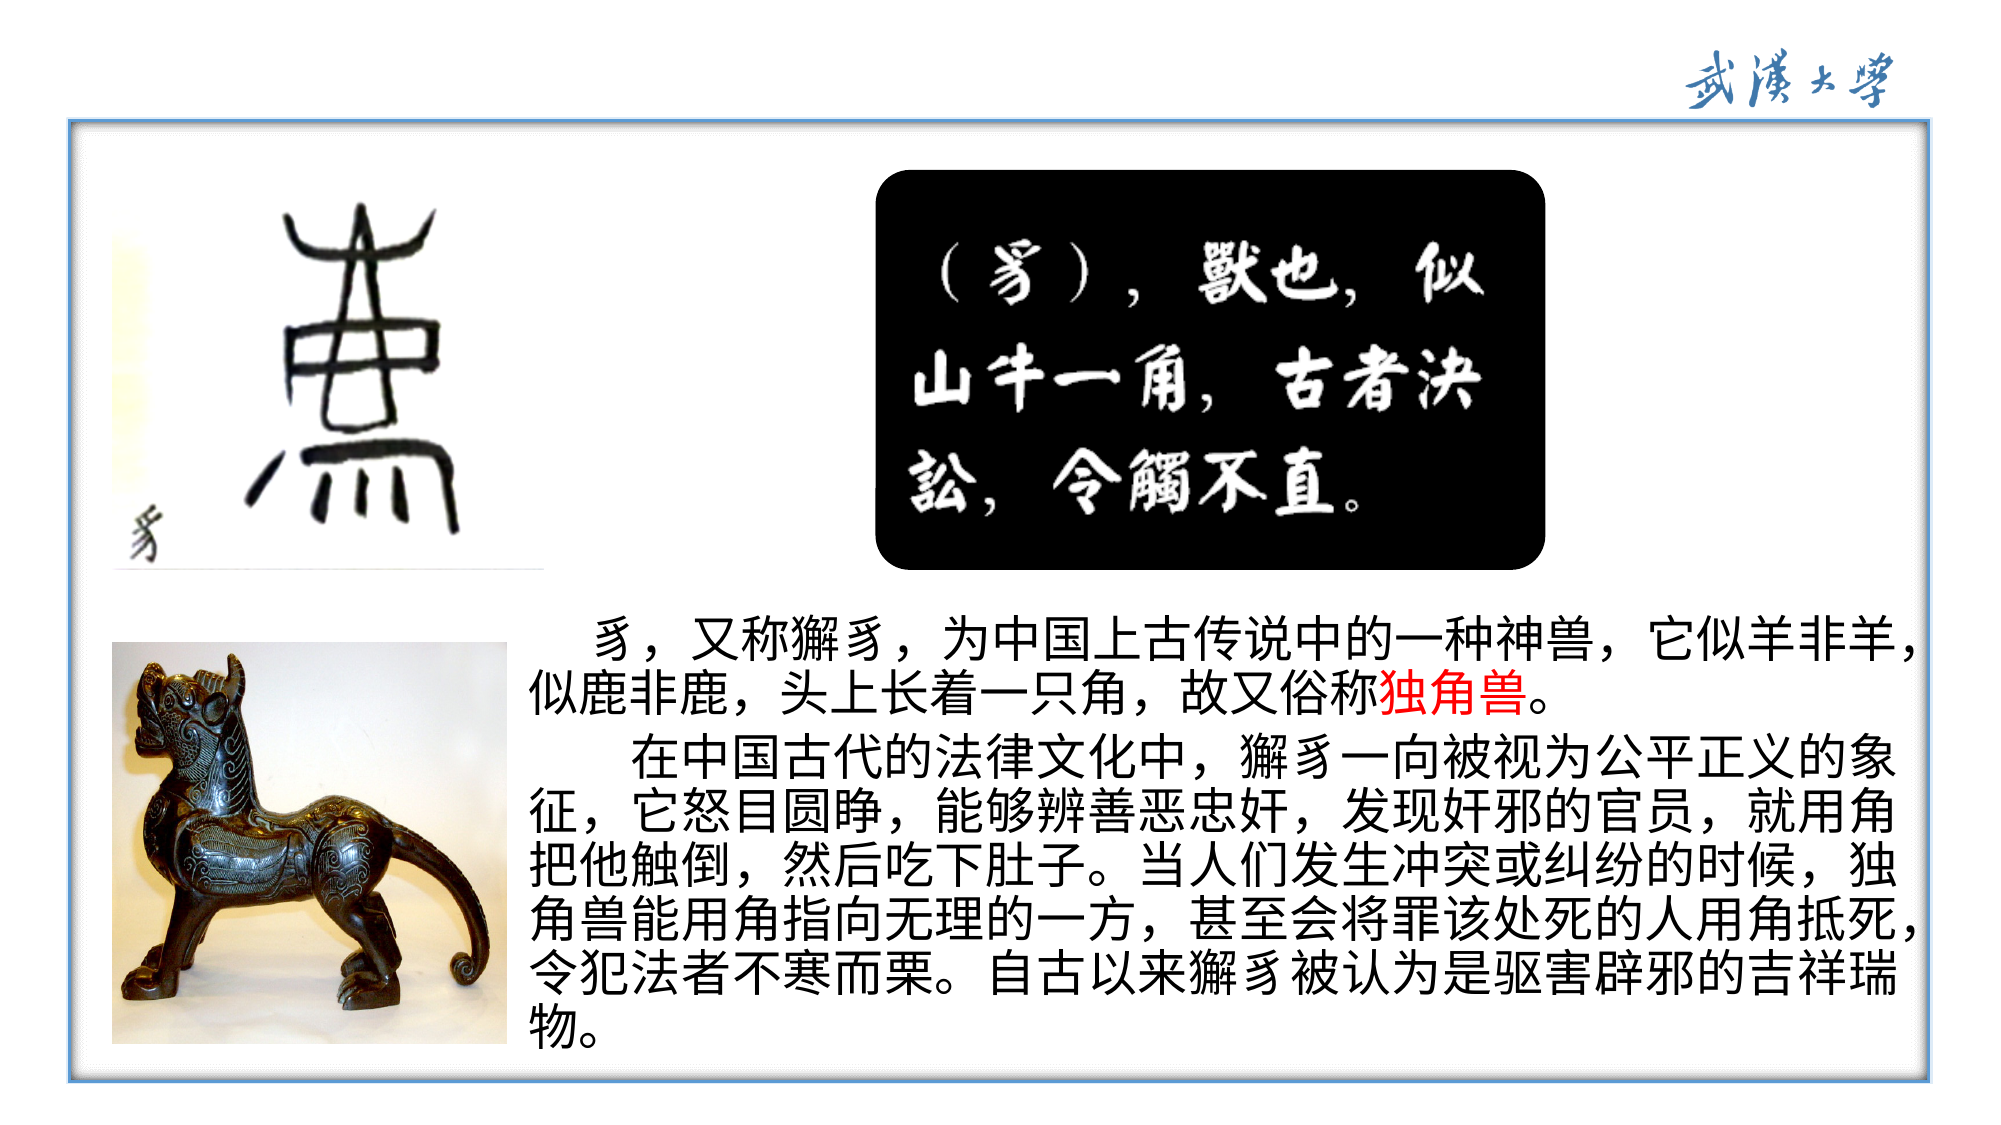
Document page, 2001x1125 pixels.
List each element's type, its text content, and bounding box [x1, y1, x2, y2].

picture [66, 117, 1933, 1084]
text_box 豸，又称獬豸，为中国上古传说中的一种神兽，它似羊非羊，似鹿非鹿，头上长着一只角，故又俗称独角兽。 在中国古代的法律文化中，獬豸一向被视为公平正义的象征，它怒目圆睁，能够辨善恶忠奸，发现奸邪的官员，就用角把他触倒，然后吃下肚子。当人们发生冲突或纠纷的时候，独角兽能用角指向无理的一方，甚至会将罪该处死的人用角抵死，令犯法者不寒而栗。自古以来獬豸被认为是驱害辟邪的吉祥瑞物。 [457, 606, 1914, 1080]
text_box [112, 168, 544, 570]
